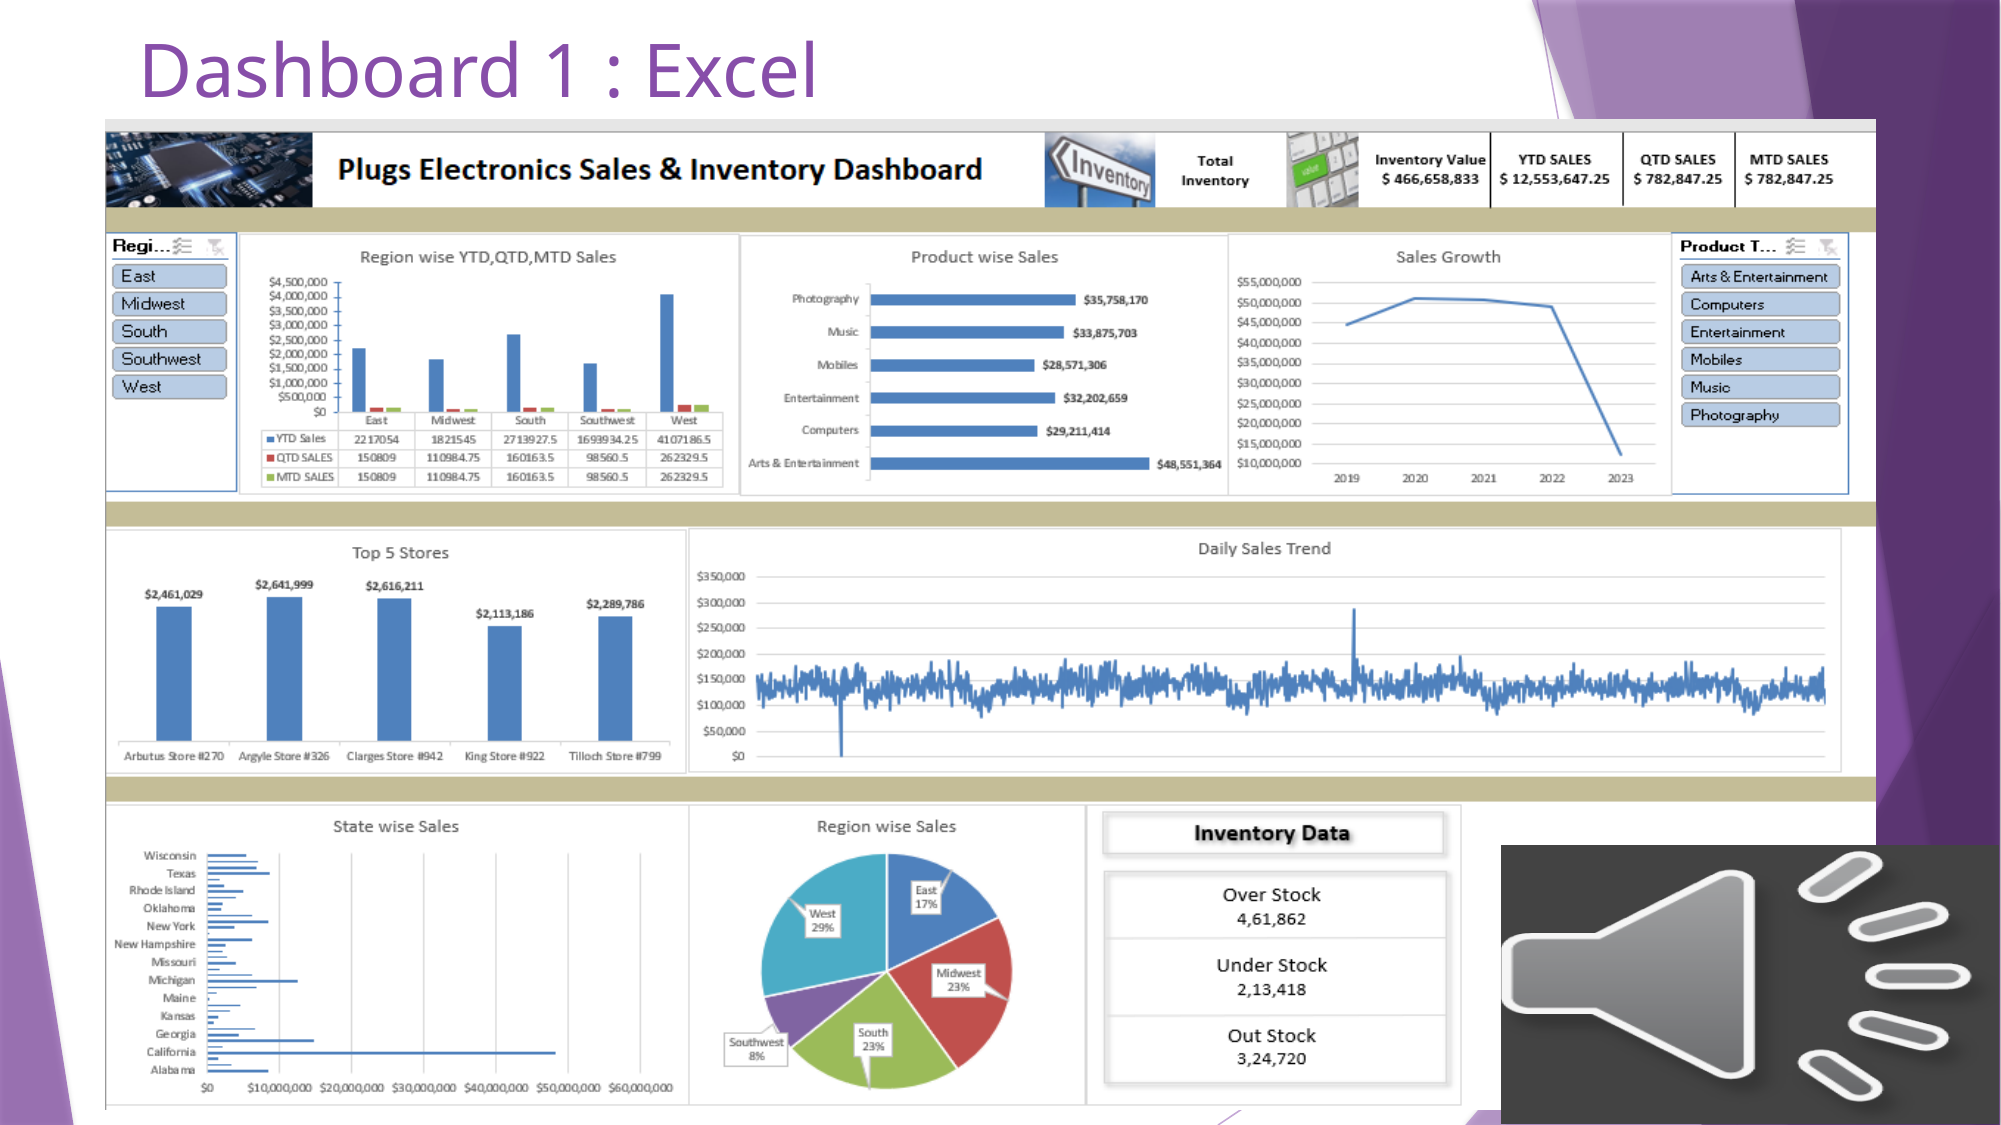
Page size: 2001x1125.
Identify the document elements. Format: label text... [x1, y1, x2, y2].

title Dashboard 1 : Excel [123, 15, 1509, 118]
picture [1499, 843, 2000, 1125]
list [105, 118, 1877, 1111]
